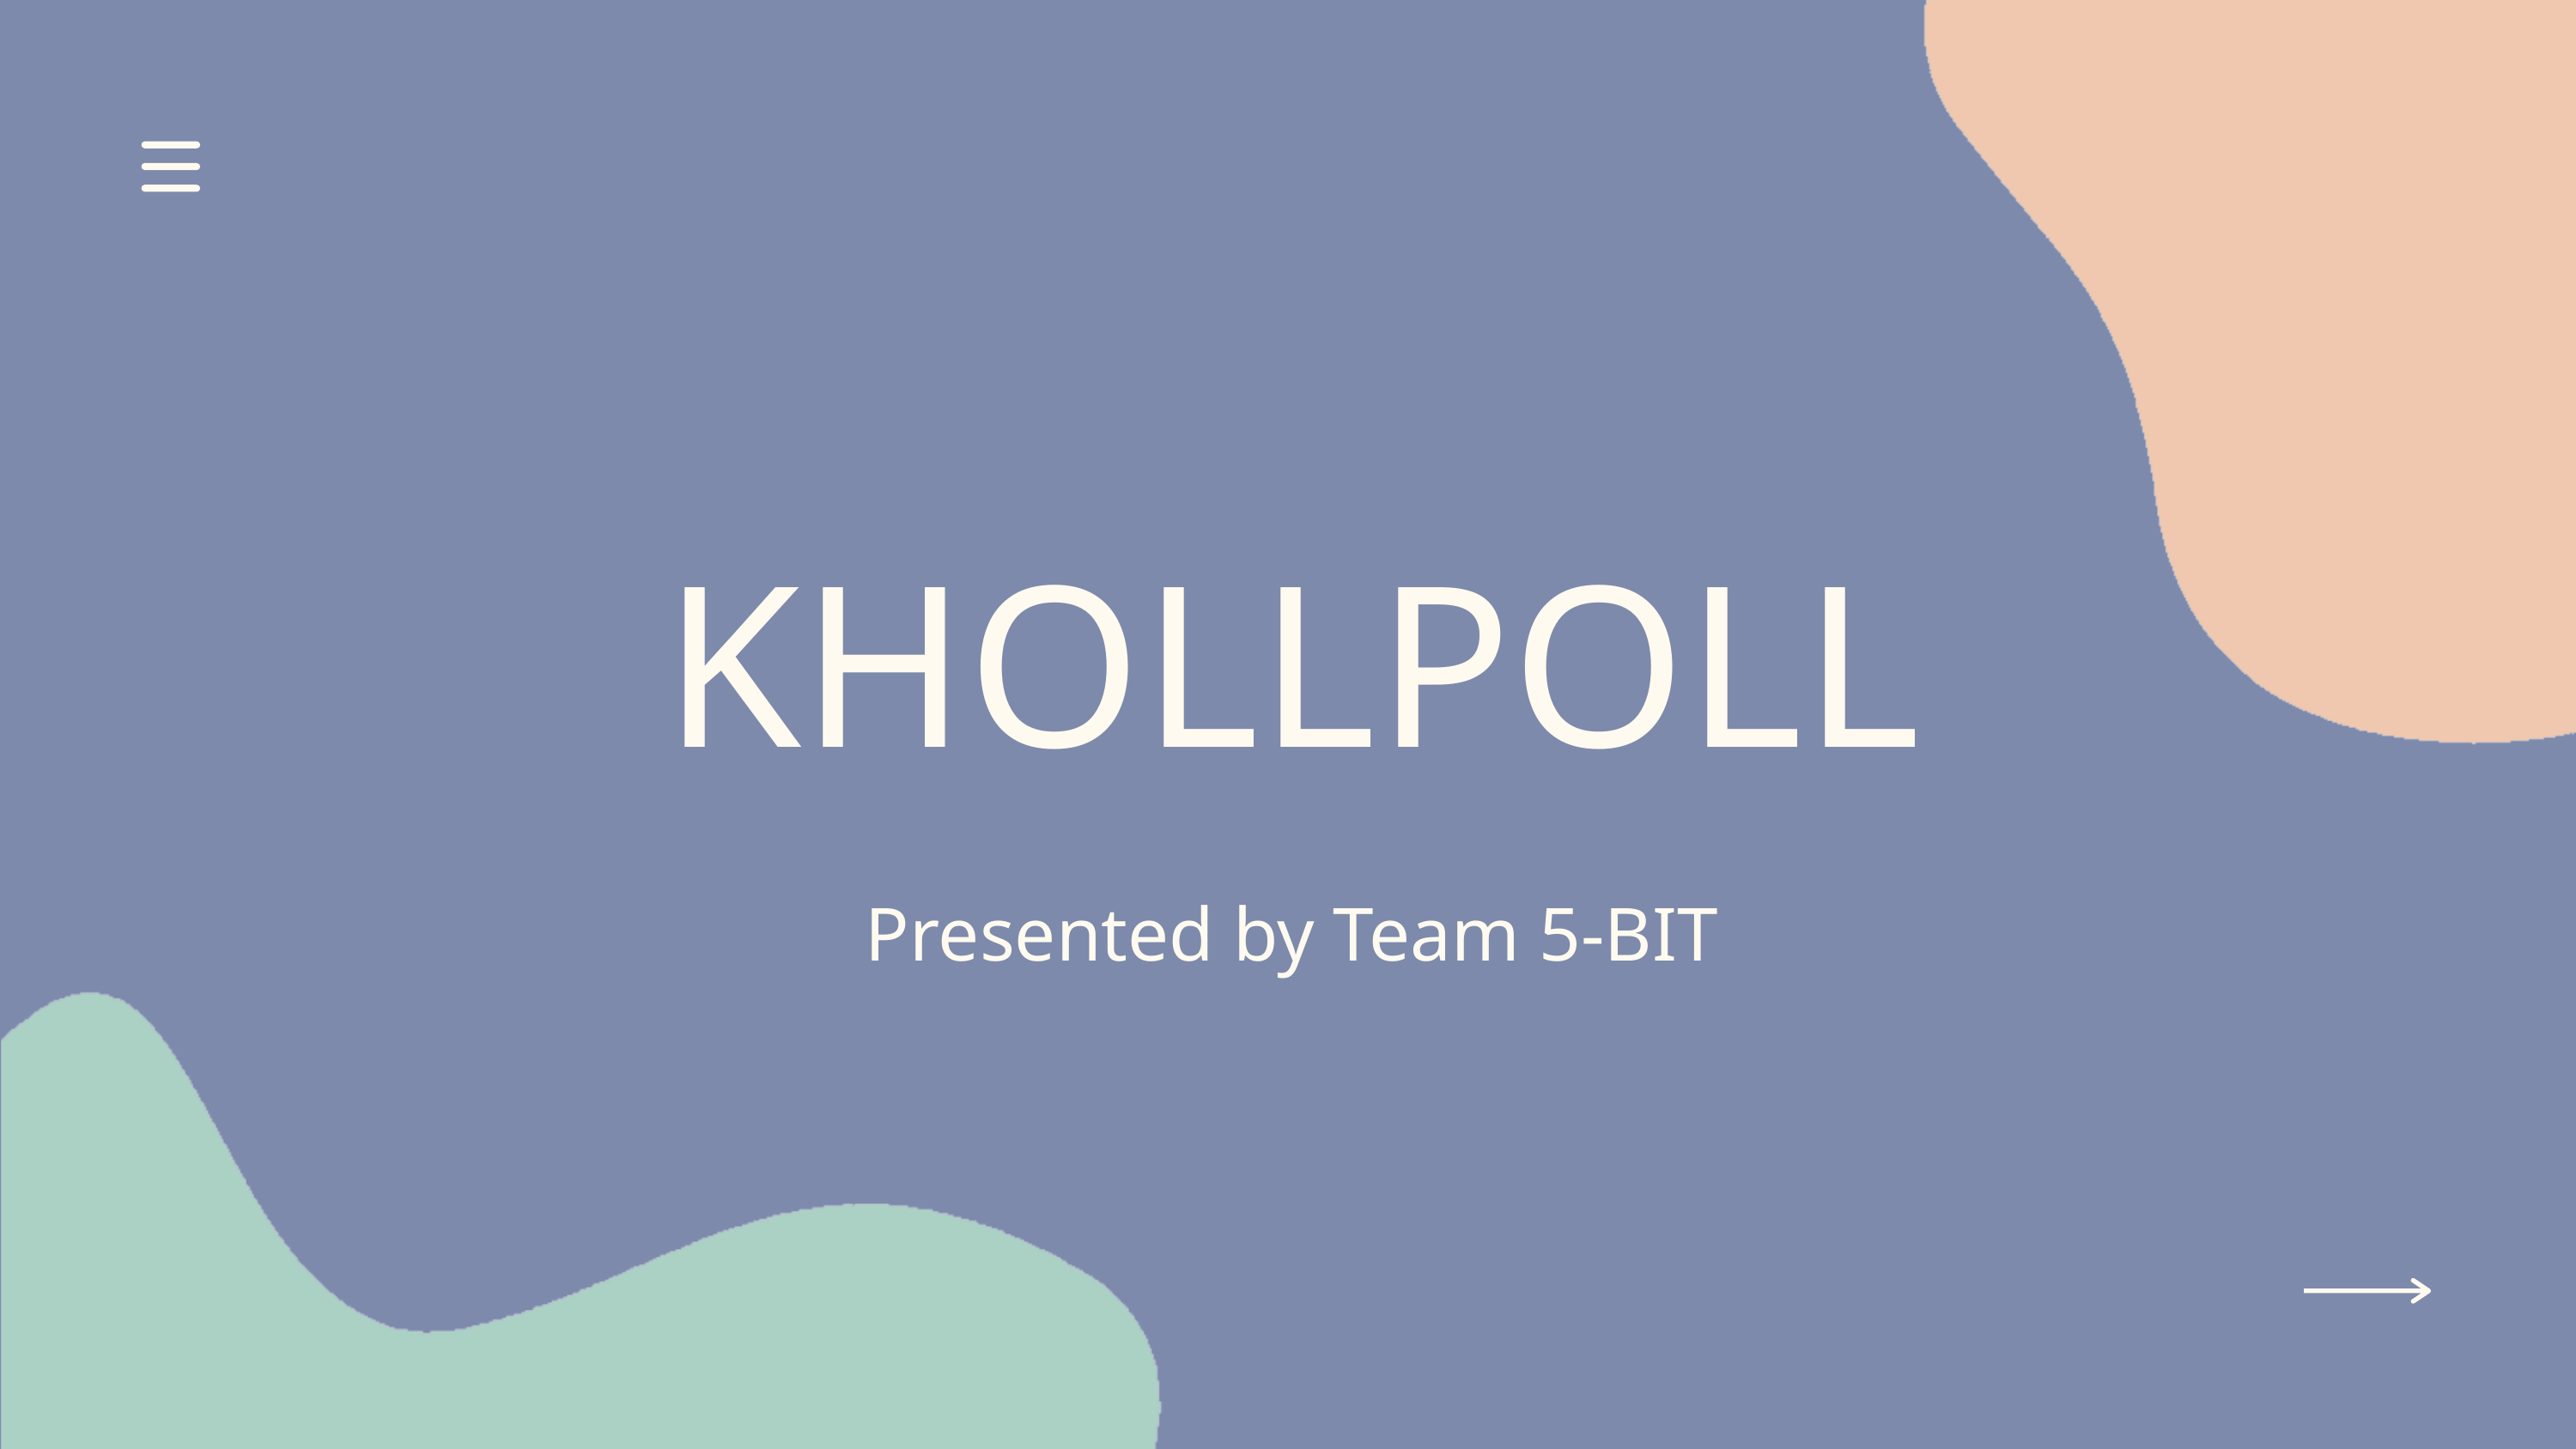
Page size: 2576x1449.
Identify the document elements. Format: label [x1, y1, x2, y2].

text_box [144, 144, 197, 194]
picture [2, 587, 1188, 1449]
picture [1691, 0, 2576, 884]
text_box [196, 388, 2388, 980]
text_box [2303, 1277, 2432, 1304]
